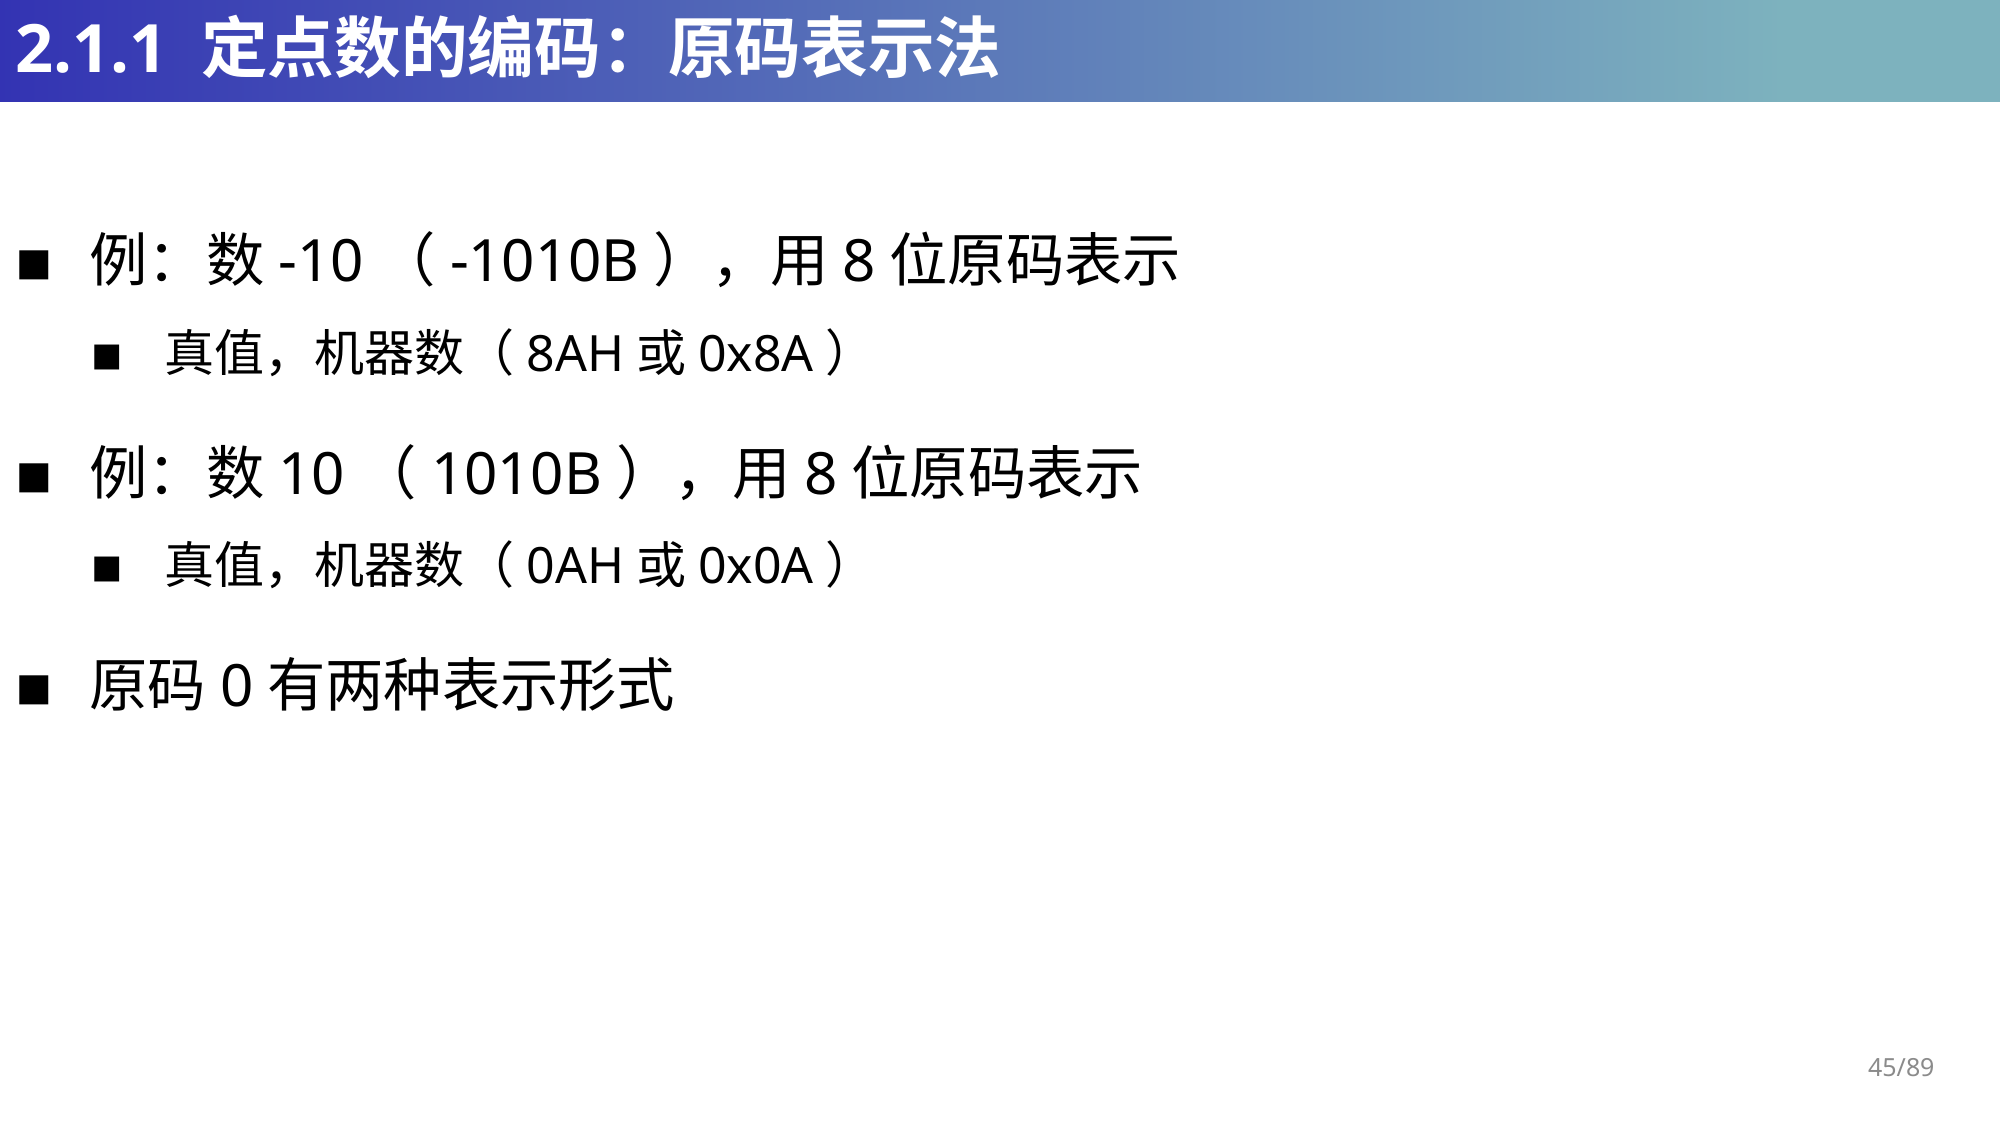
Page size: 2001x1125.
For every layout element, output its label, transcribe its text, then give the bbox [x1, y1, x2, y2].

slide_number 45/89 [1499, 1038, 1950, 1099]
title 2.1.1 定点数的编码：原码表示法 [0, 0, 2000, 102]
